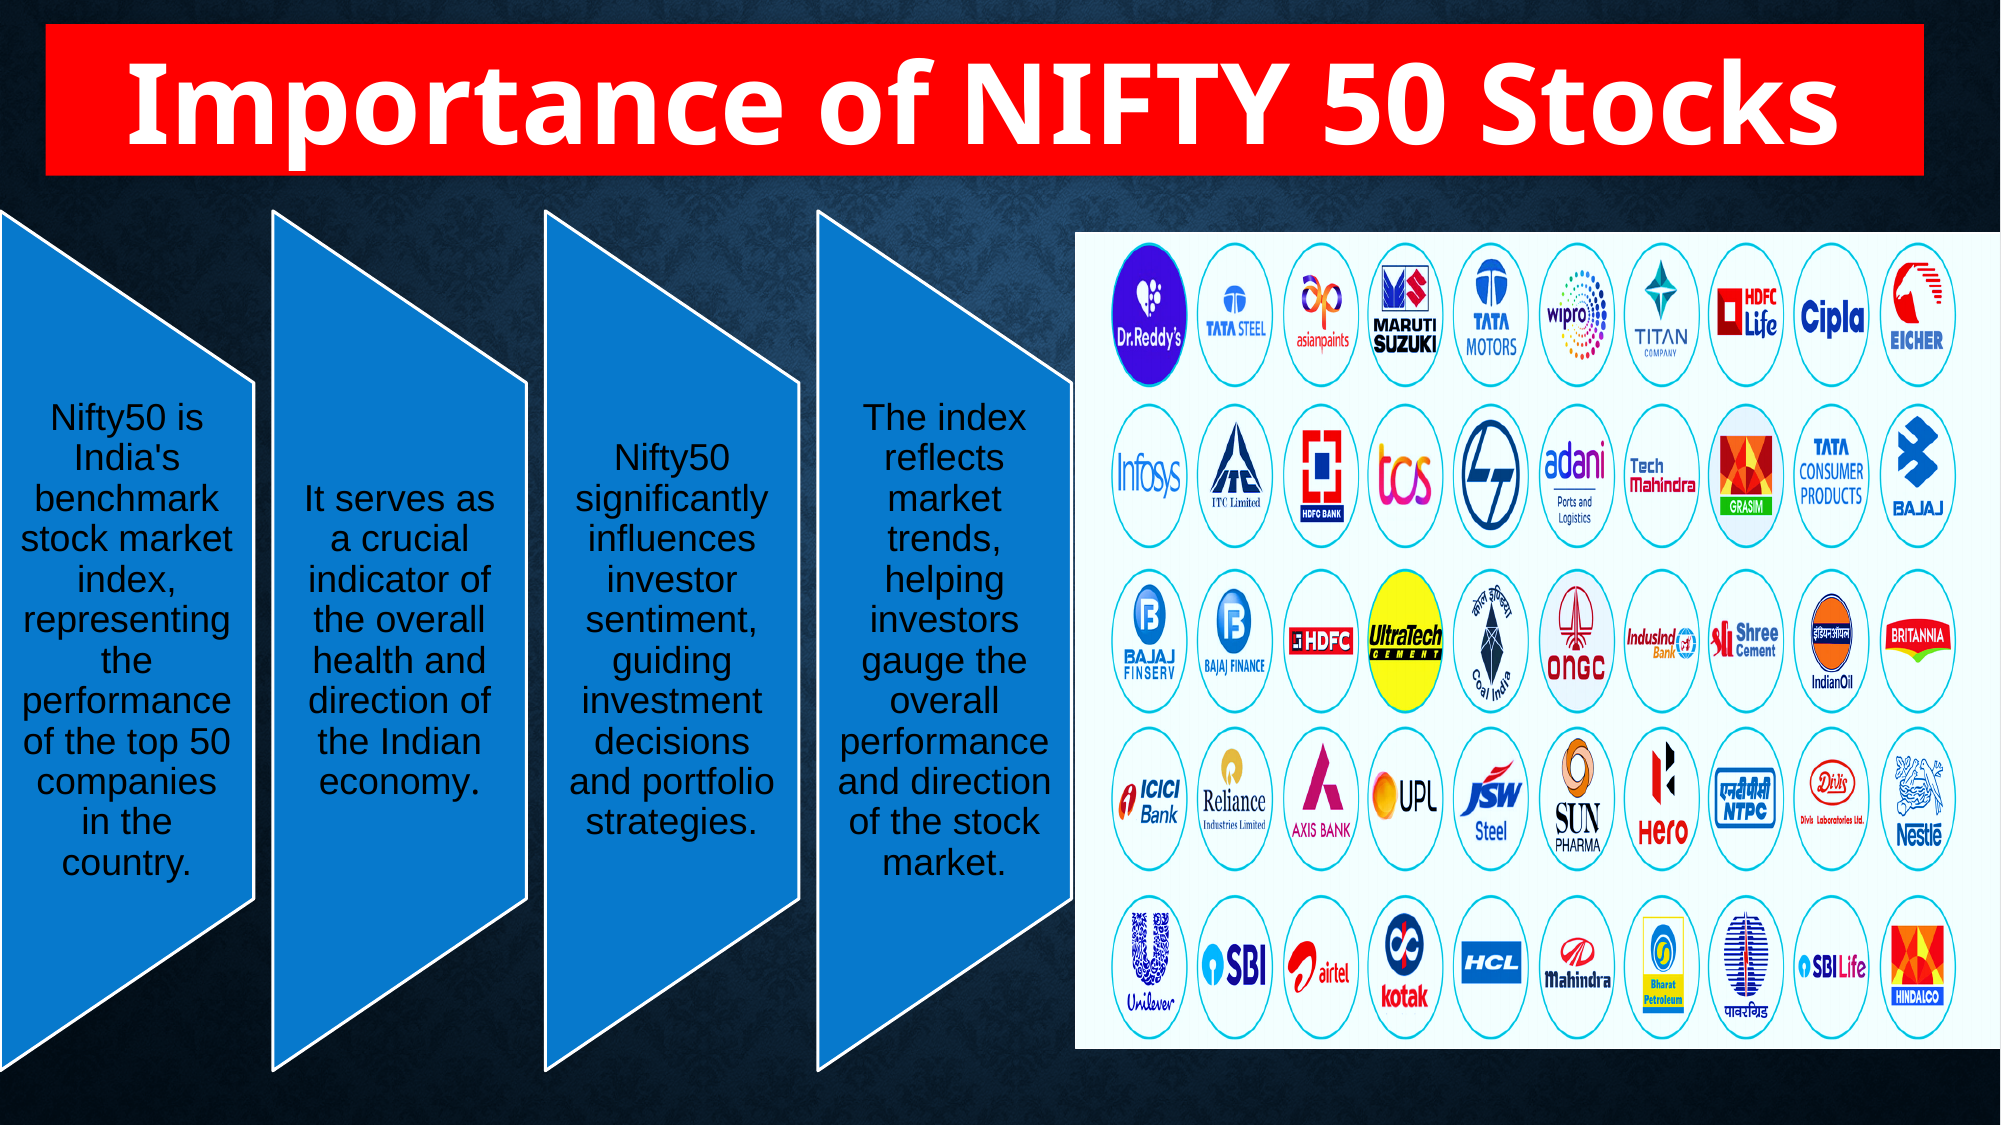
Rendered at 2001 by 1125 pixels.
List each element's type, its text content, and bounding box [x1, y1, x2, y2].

picture [0, 0, 2001, 1125]
text_box Importance of NIFTY 50 Stocks [45, 24, 1924, 176]
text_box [0, 210, 1072, 1071]
